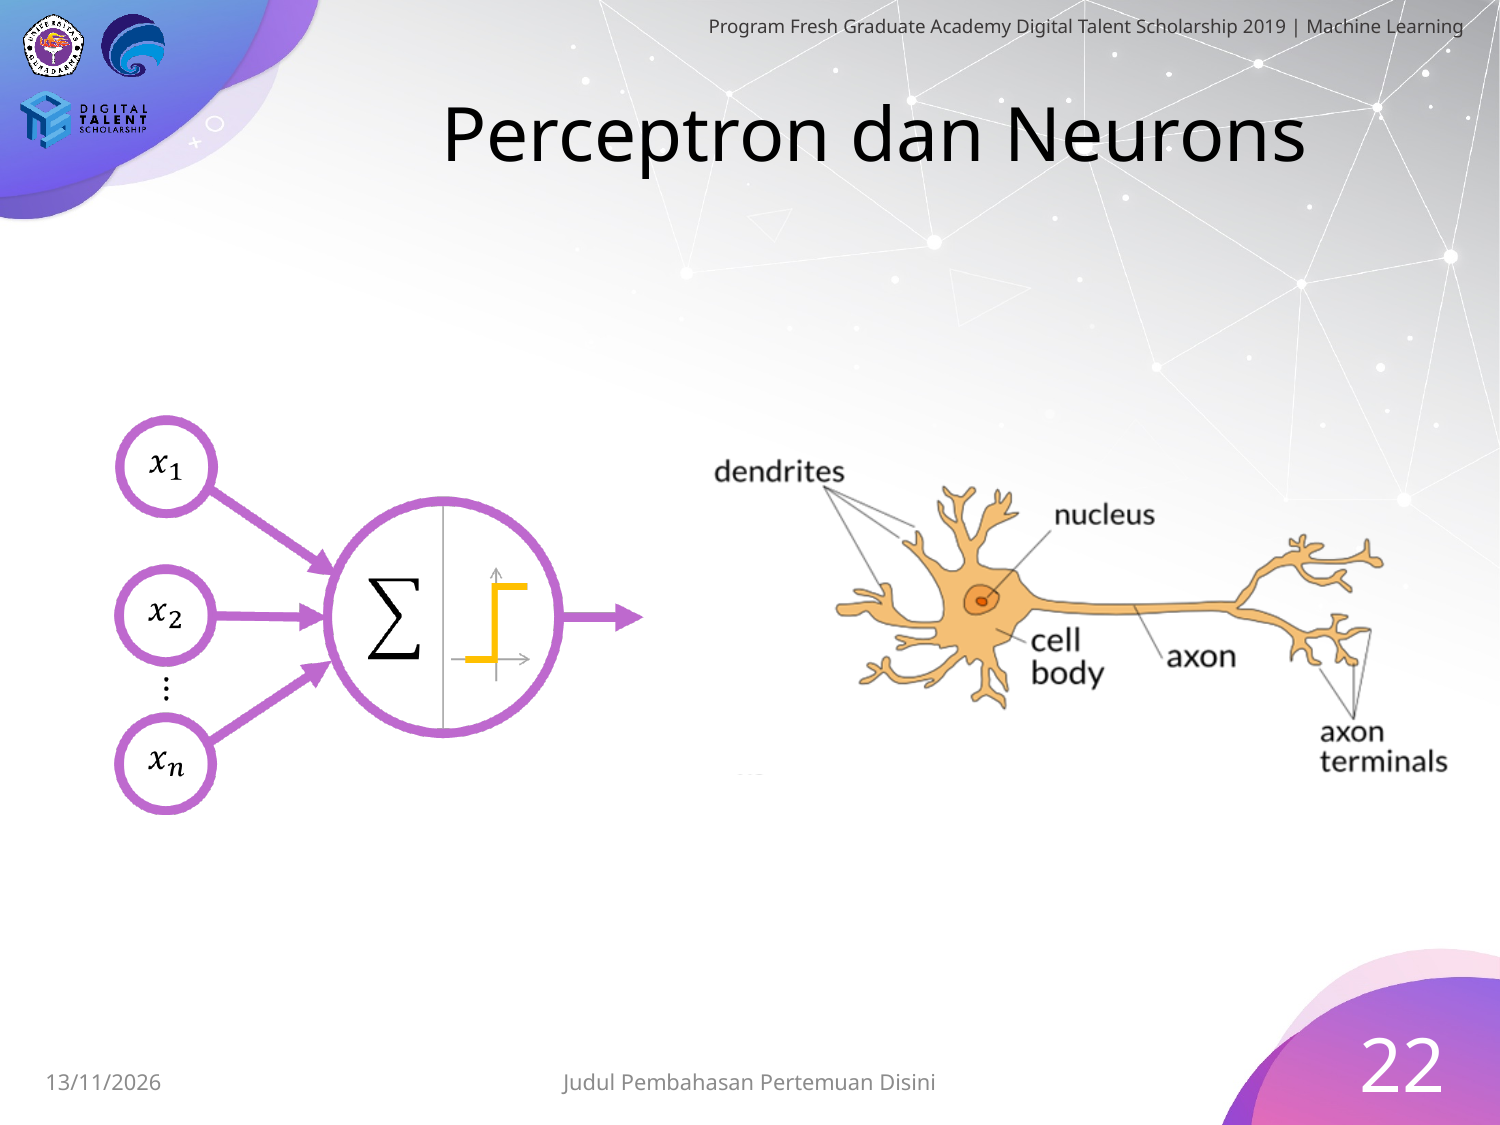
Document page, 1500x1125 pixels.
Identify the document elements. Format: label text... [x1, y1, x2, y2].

footer Judul Pembahasan Pertemuan Disini [382, 1053, 1118, 1114]
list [114, 415, 673, 815]
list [710, 455, 1457, 775]
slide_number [30, 1053, 272, 1114]
slide_number 22 [1327, 1023, 1478, 1114]
title Perceptron dan Neurons [271, 67, 1478, 206]
picture [0, 0, 1500, 1125]
